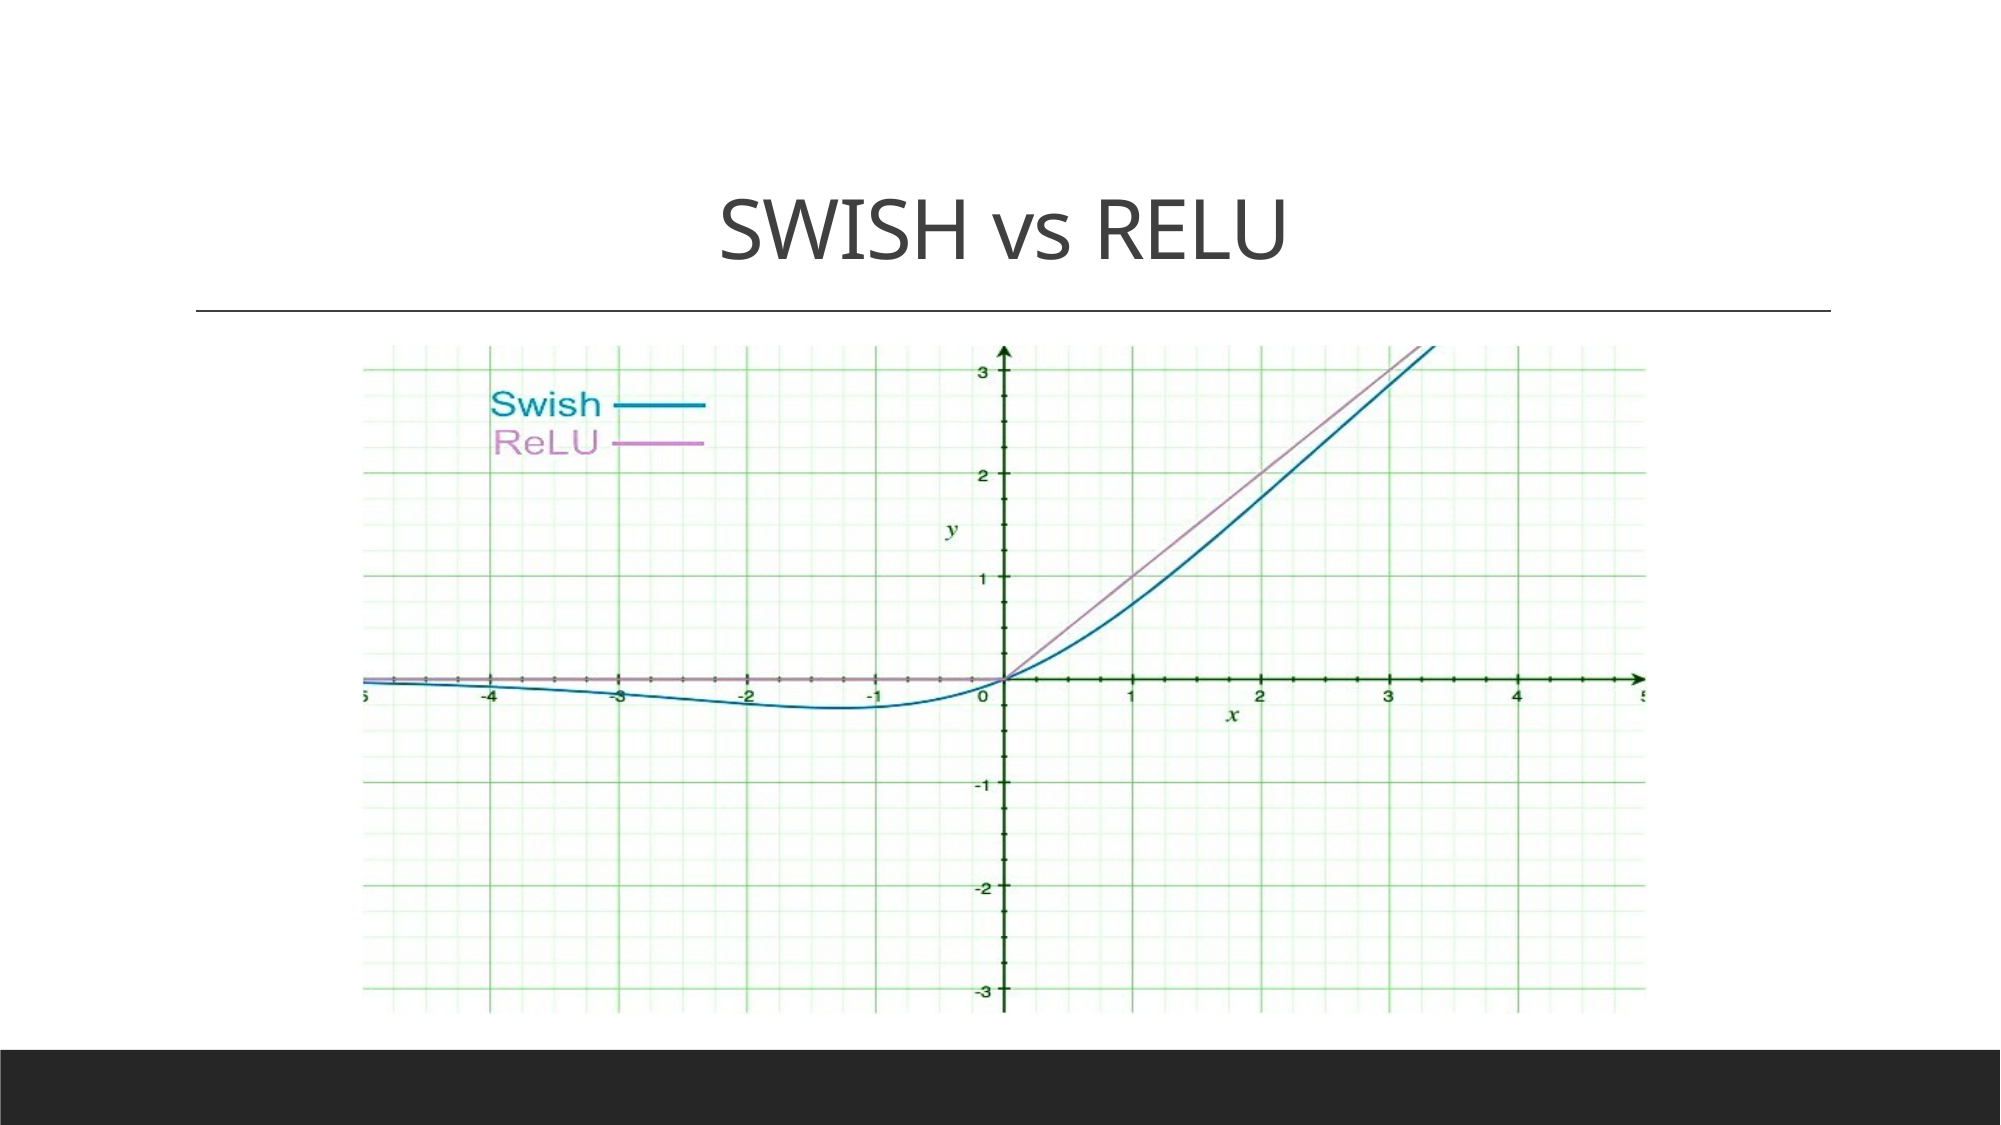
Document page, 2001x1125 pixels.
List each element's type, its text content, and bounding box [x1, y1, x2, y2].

title SWISH vs RELU [180, 47, 1830, 285]
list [362, 345, 1648, 1014]
